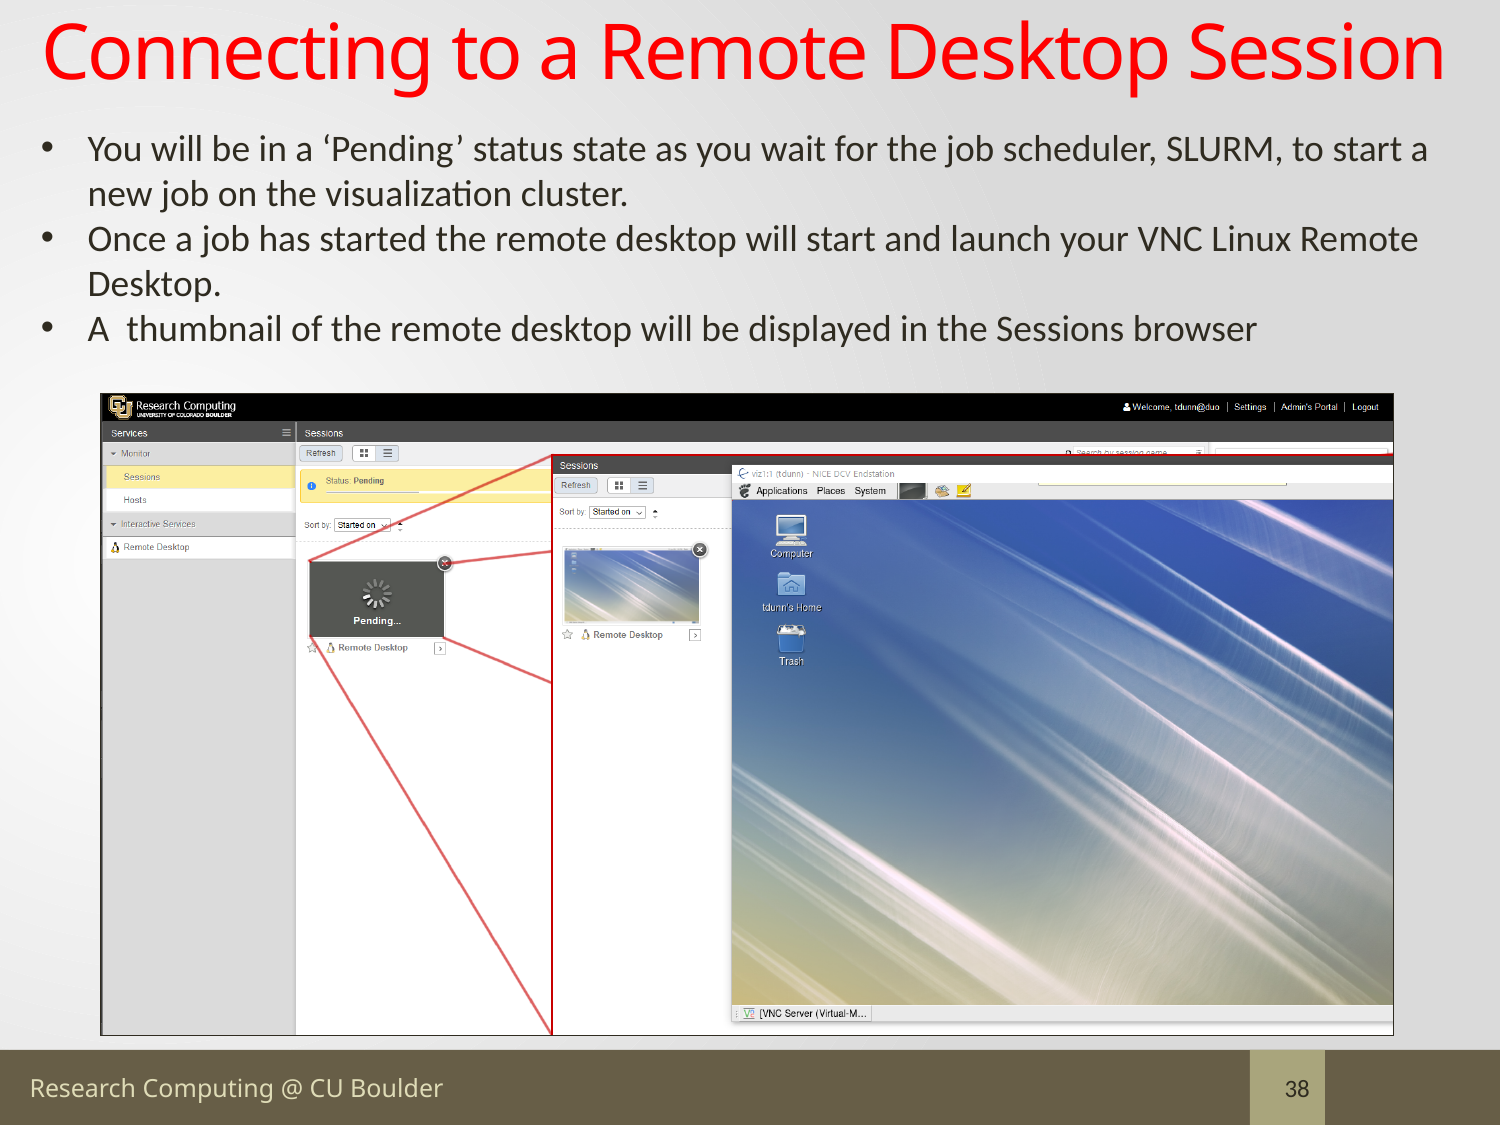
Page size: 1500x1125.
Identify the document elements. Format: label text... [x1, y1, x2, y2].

text_box You will be in a ‘Pending’ status state as you wait for the job scheduler, SLURM, to start a new job on the visualization cluster. Once a job has started the remote desktop will start and launch your VNC Linux Remote Desktop. A thumbnail of the remote desktop will be displayed in the Sessions browser [26, 116, 1473, 402]
slide_number 38 [1252, 1050, 1325, 1125]
title Connecting to a Remote Desktop Session [26, 2, 1473, 96]
picture [100, 392, 1394, 1036]
